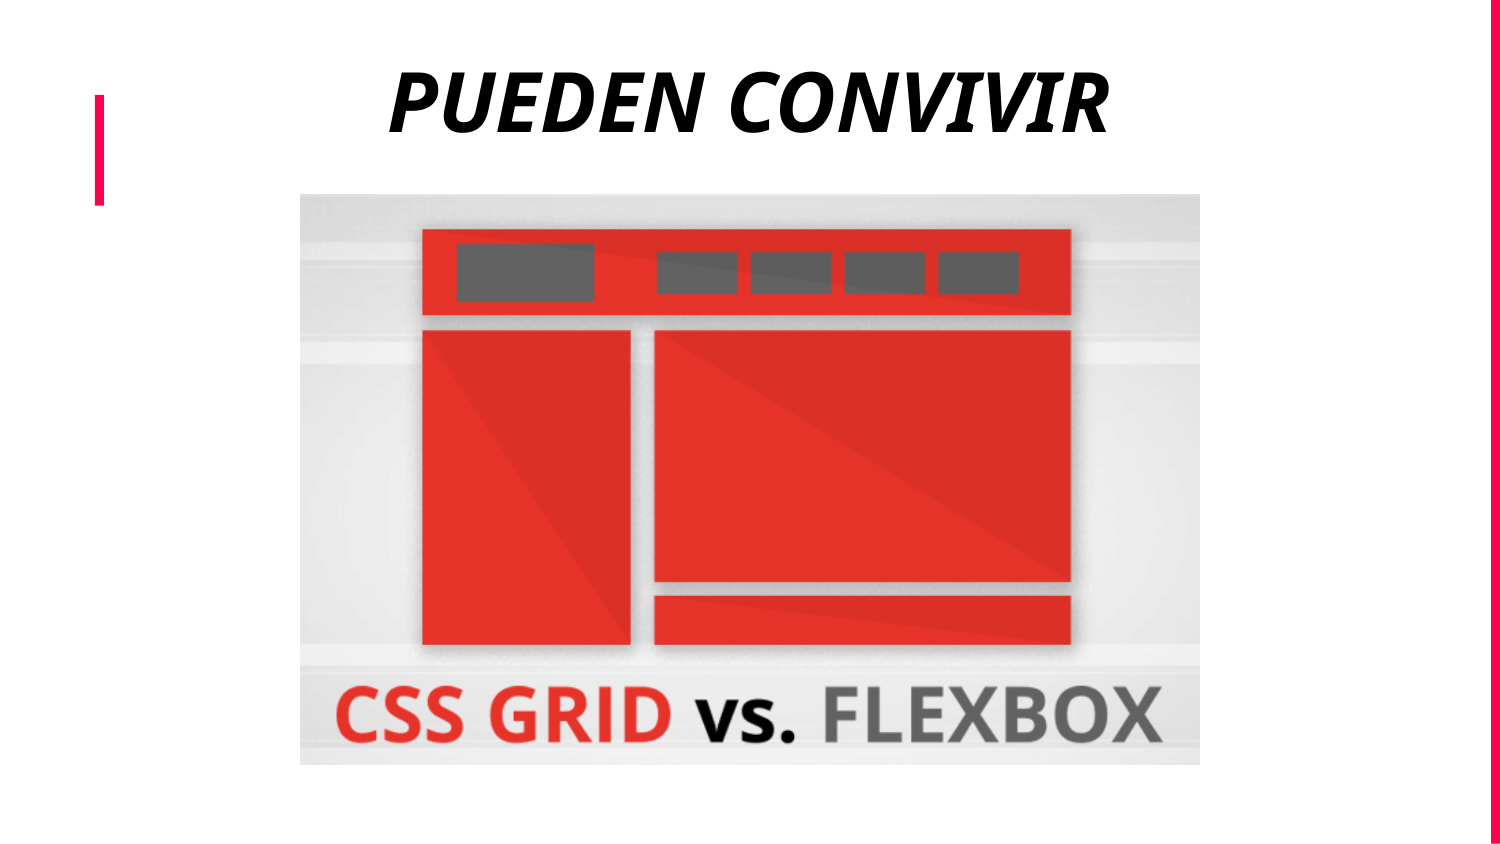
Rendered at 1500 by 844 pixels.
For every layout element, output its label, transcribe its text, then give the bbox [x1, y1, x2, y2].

text_box PUEDEN CONVIVIR [105, 19, 1395, 195]
picture [300, 194, 1200, 765]
